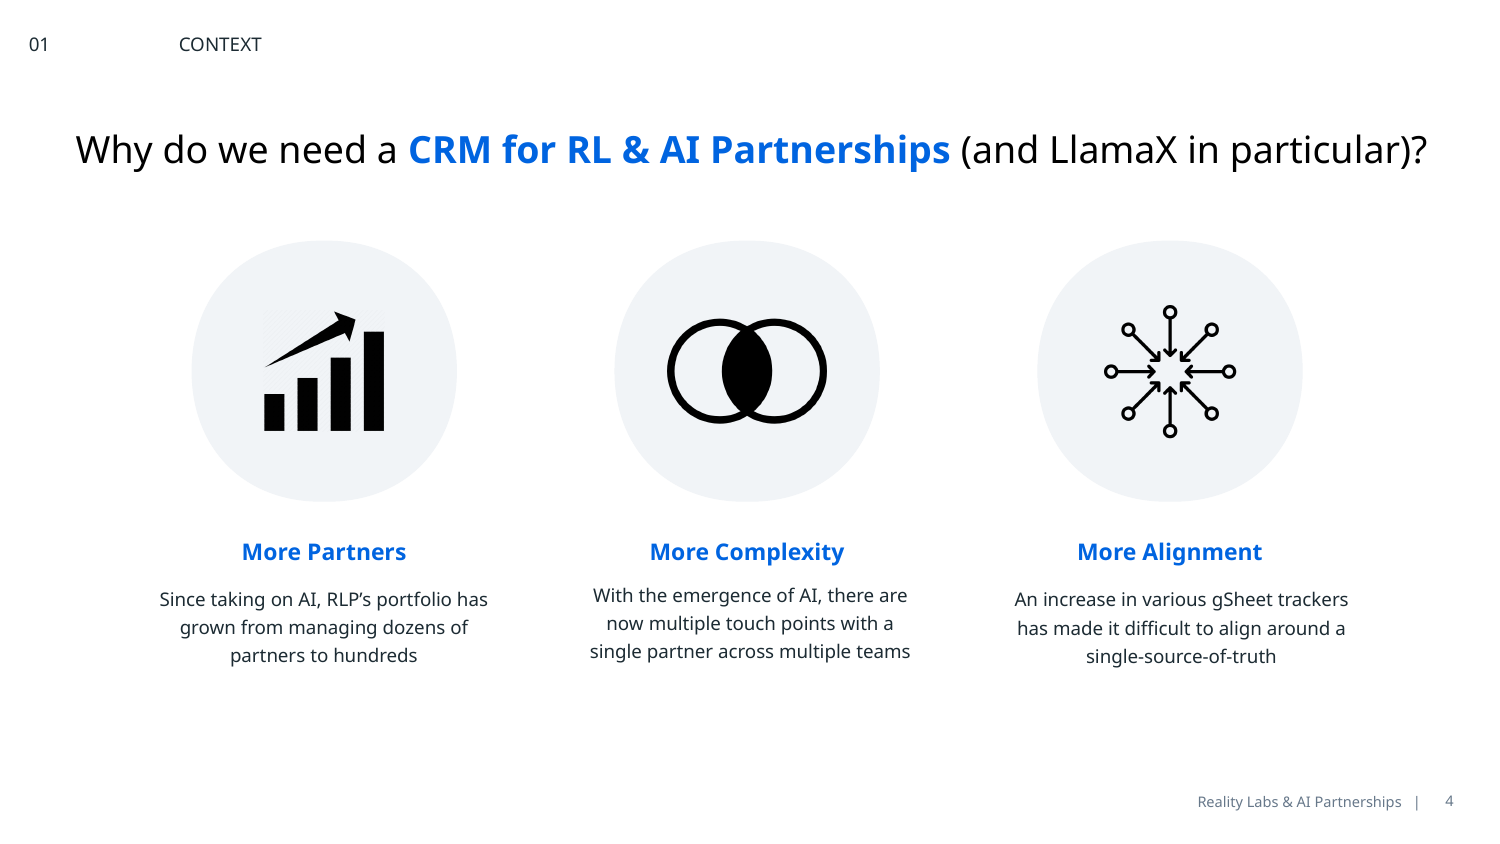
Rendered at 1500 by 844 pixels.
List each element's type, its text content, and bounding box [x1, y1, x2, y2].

text_box [192, 241, 457, 501]
picture [263, 310, 386, 433]
title More Alignment [1038, 509, 1302, 582]
list An increase in various gSheet trackers has made it difficult to align around a single-source-of-truth [1013, 582, 1350, 685]
picture [667, 291, 827, 451]
subtitle 01 CONTEXT [28, 28, 592, 43]
picture [1099, 300, 1241, 442]
title More Partners [192, 509, 457, 581]
list With the emergence of AI, there are now multiple touch points with a single partner across multiple teams [579, 577, 921, 681]
text_box Why do we need a CRM for RL & AI Partnerships (and LlamaX in particular)? [60, 131, 1443, 165]
slide_number ‹#› [1378, 777, 1469, 842]
text_box Reality Labs & AI Partnerships | [1093, 791, 1422, 811]
text_box [615, 241, 880, 501]
list Since taking on AI, RLP’s portfolio has grown from managing dozens of partners to hundreds [150, 581, 498, 684]
title More Complexity [615, 509, 879, 577]
text_box [1038, 241, 1302, 501]
